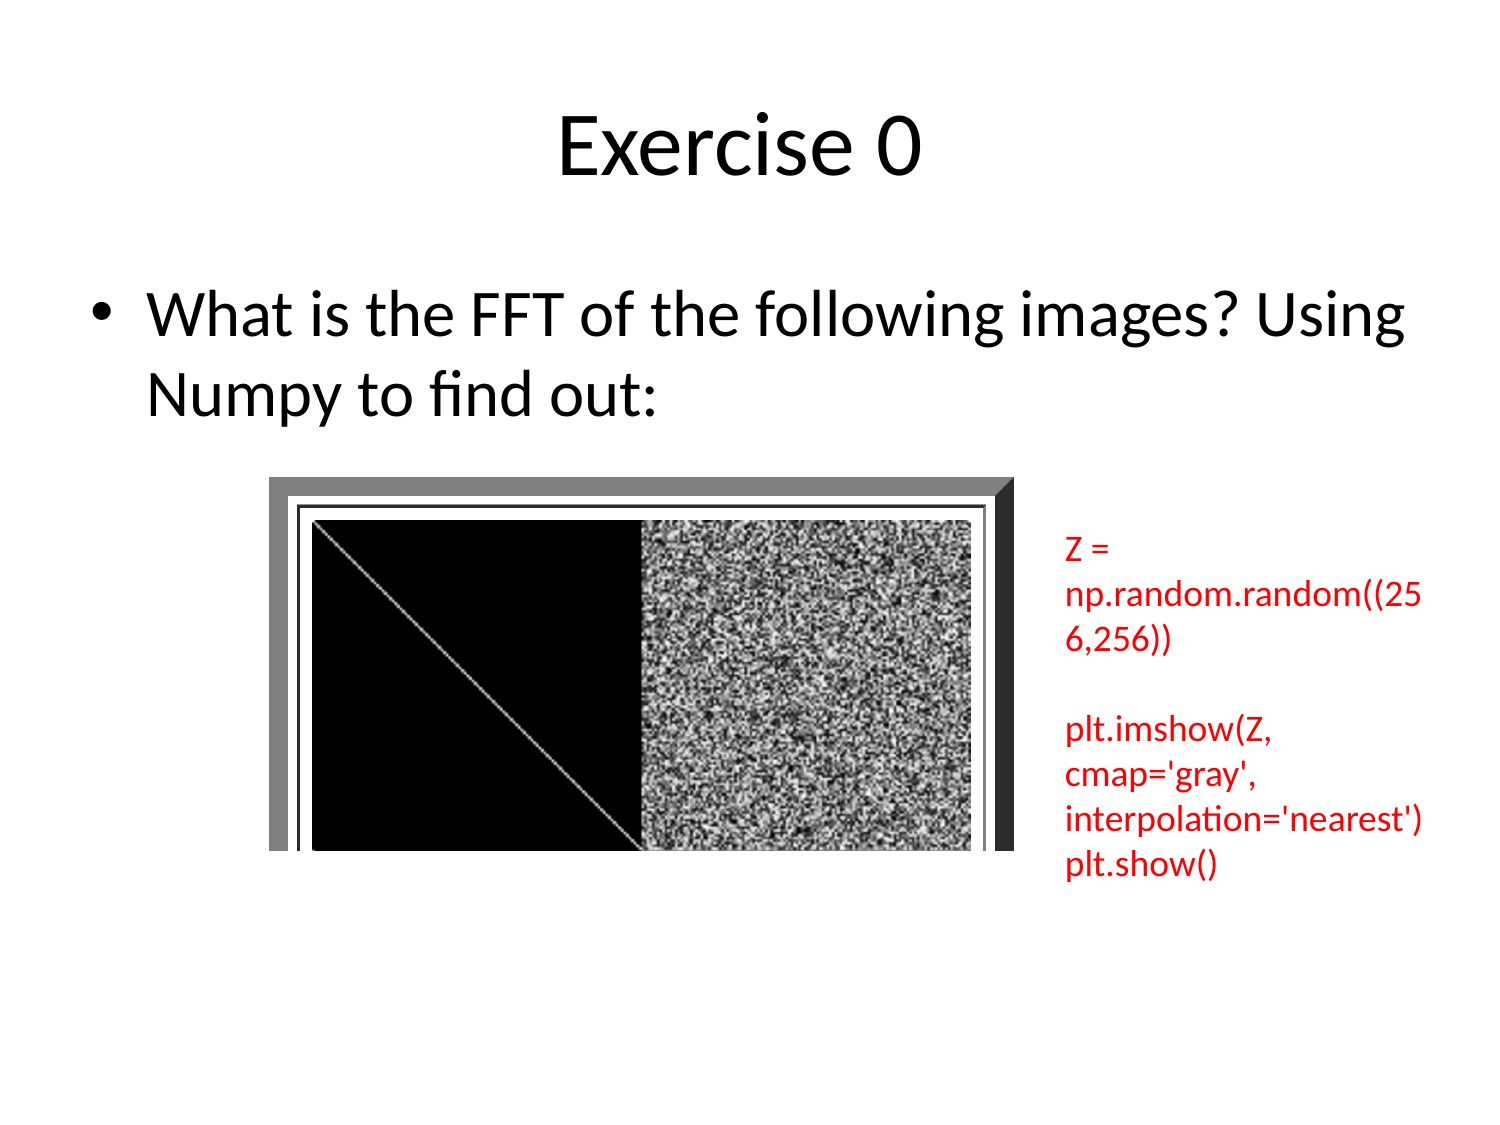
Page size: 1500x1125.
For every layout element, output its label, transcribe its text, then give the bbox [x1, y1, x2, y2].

picture [206, 444, 1058, 851]
title Exercise 0 [75, 45, 1425, 233]
list What is the FFT of the following images? Using Numpy to find out: [75, 262, 1425, 1005]
text_box Z = np.random.random((256,256)) plt.imshow(Z, cmap='gray', interpolation='nearest') plt.show() [1049, 471, 1453, 892]
